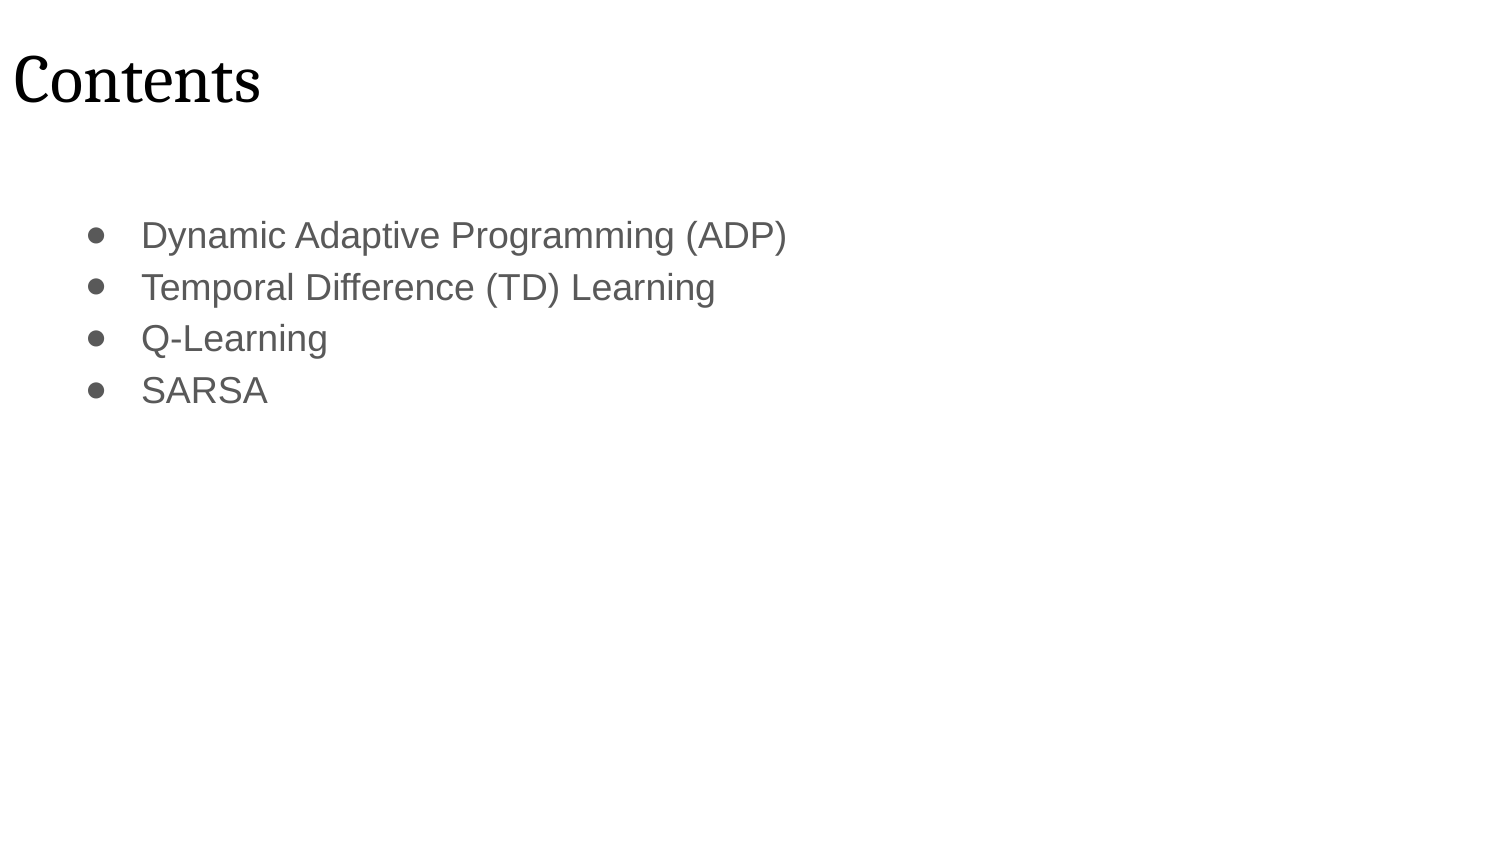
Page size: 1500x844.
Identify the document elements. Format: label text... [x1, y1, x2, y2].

list Dynamic Adaptive Programming (ADP) Temporal Difference (TD) Learning Q-Learning SARSA [51, 189, 1449, 750]
text_box Contents [0, 26, 1500, 124]
